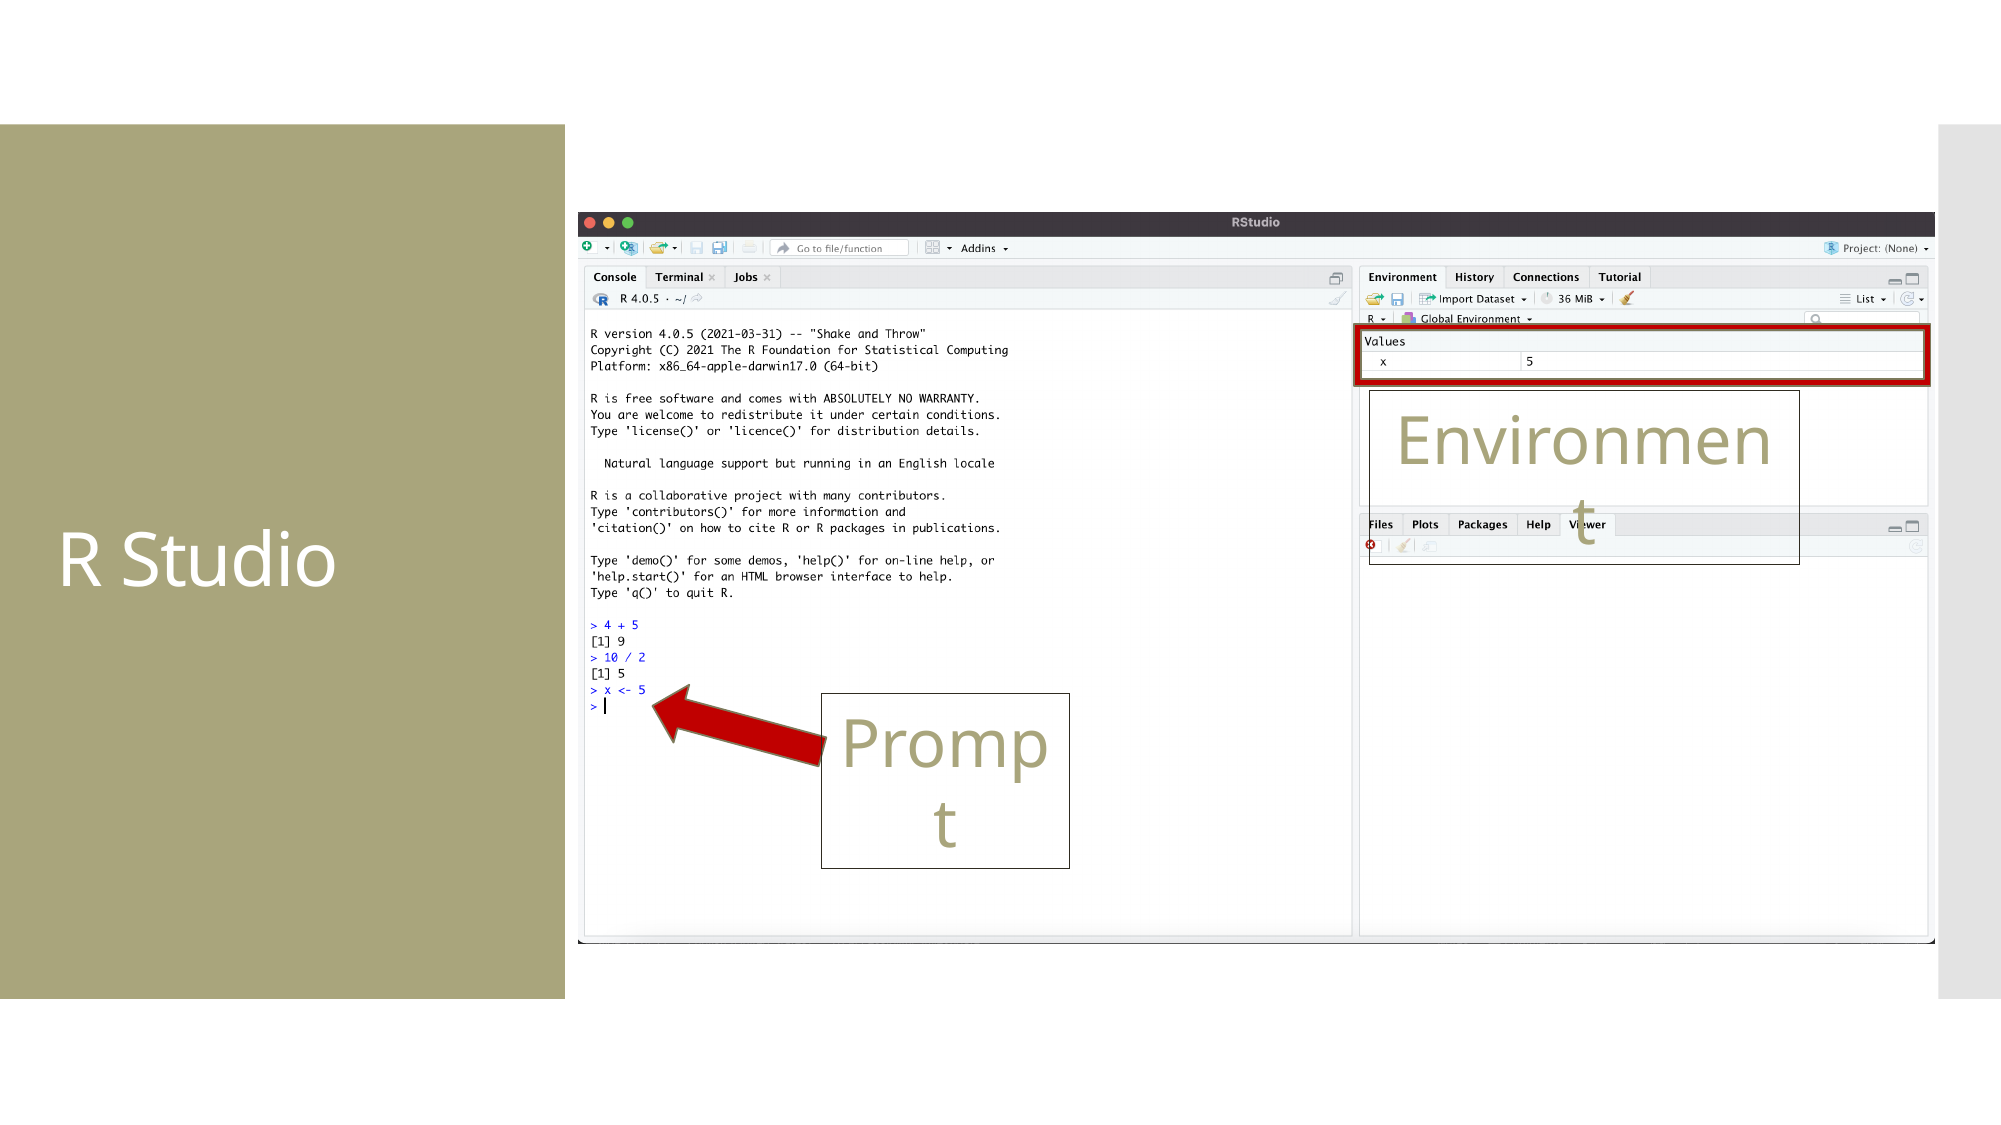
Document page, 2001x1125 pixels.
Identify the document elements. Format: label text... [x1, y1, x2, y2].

title R Studio [41, 184, 525, 940]
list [577, 212, 1936, 944]
